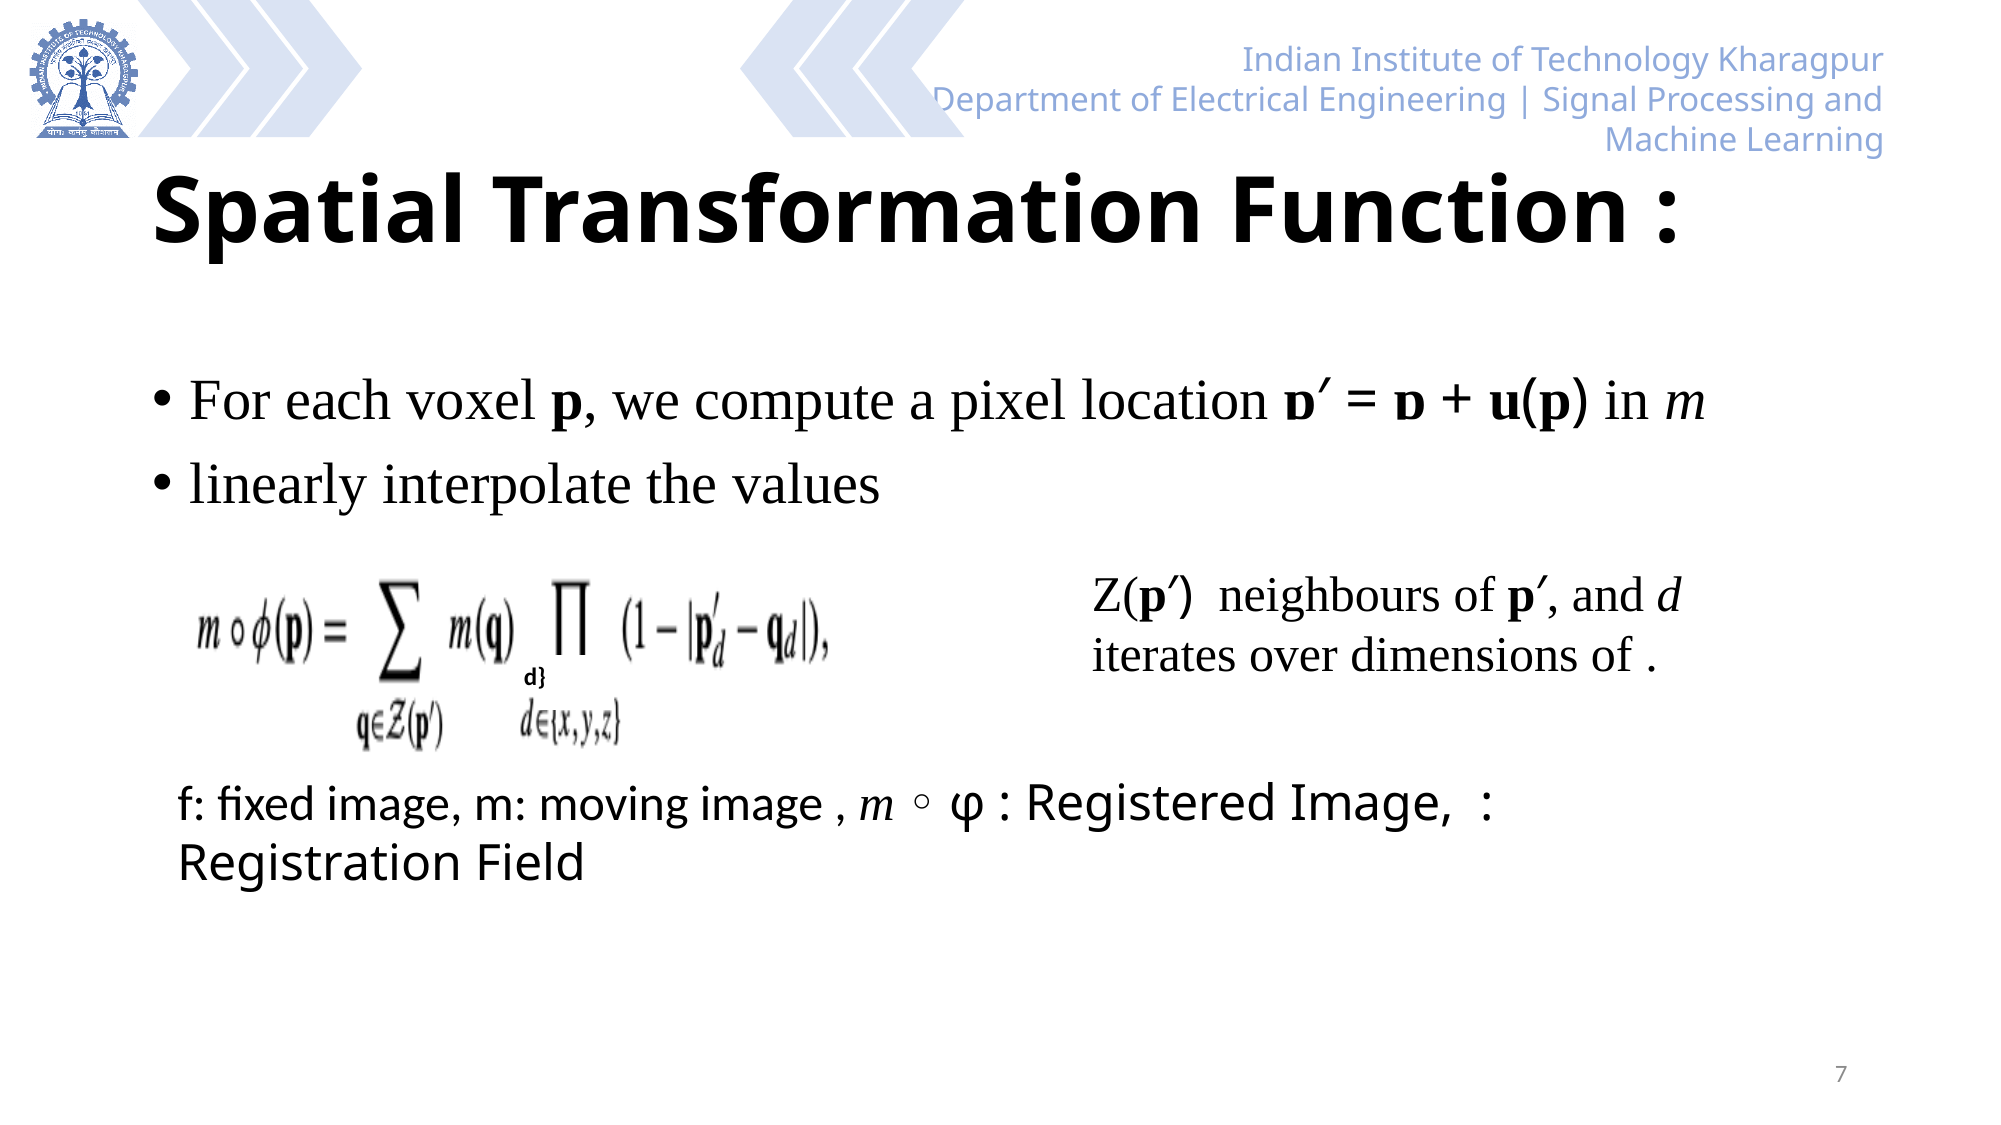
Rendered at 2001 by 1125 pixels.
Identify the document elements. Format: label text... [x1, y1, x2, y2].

picture [162, 540, 860, 777]
list For each voxel p, we compute a pixel location p′ = p + u(p) in m linearly interpolate the values [137, 361, 1863, 1014]
title Spatial Transformation Function : [137, 149, 1863, 278]
text_box Z(p′) neighbours of p′, and d iterates over dimensions of . [1077, 553, 1756, 734]
text_box [998, 419, 1545, 907]
slide_number 6 [1412, 1042, 1863, 1103]
